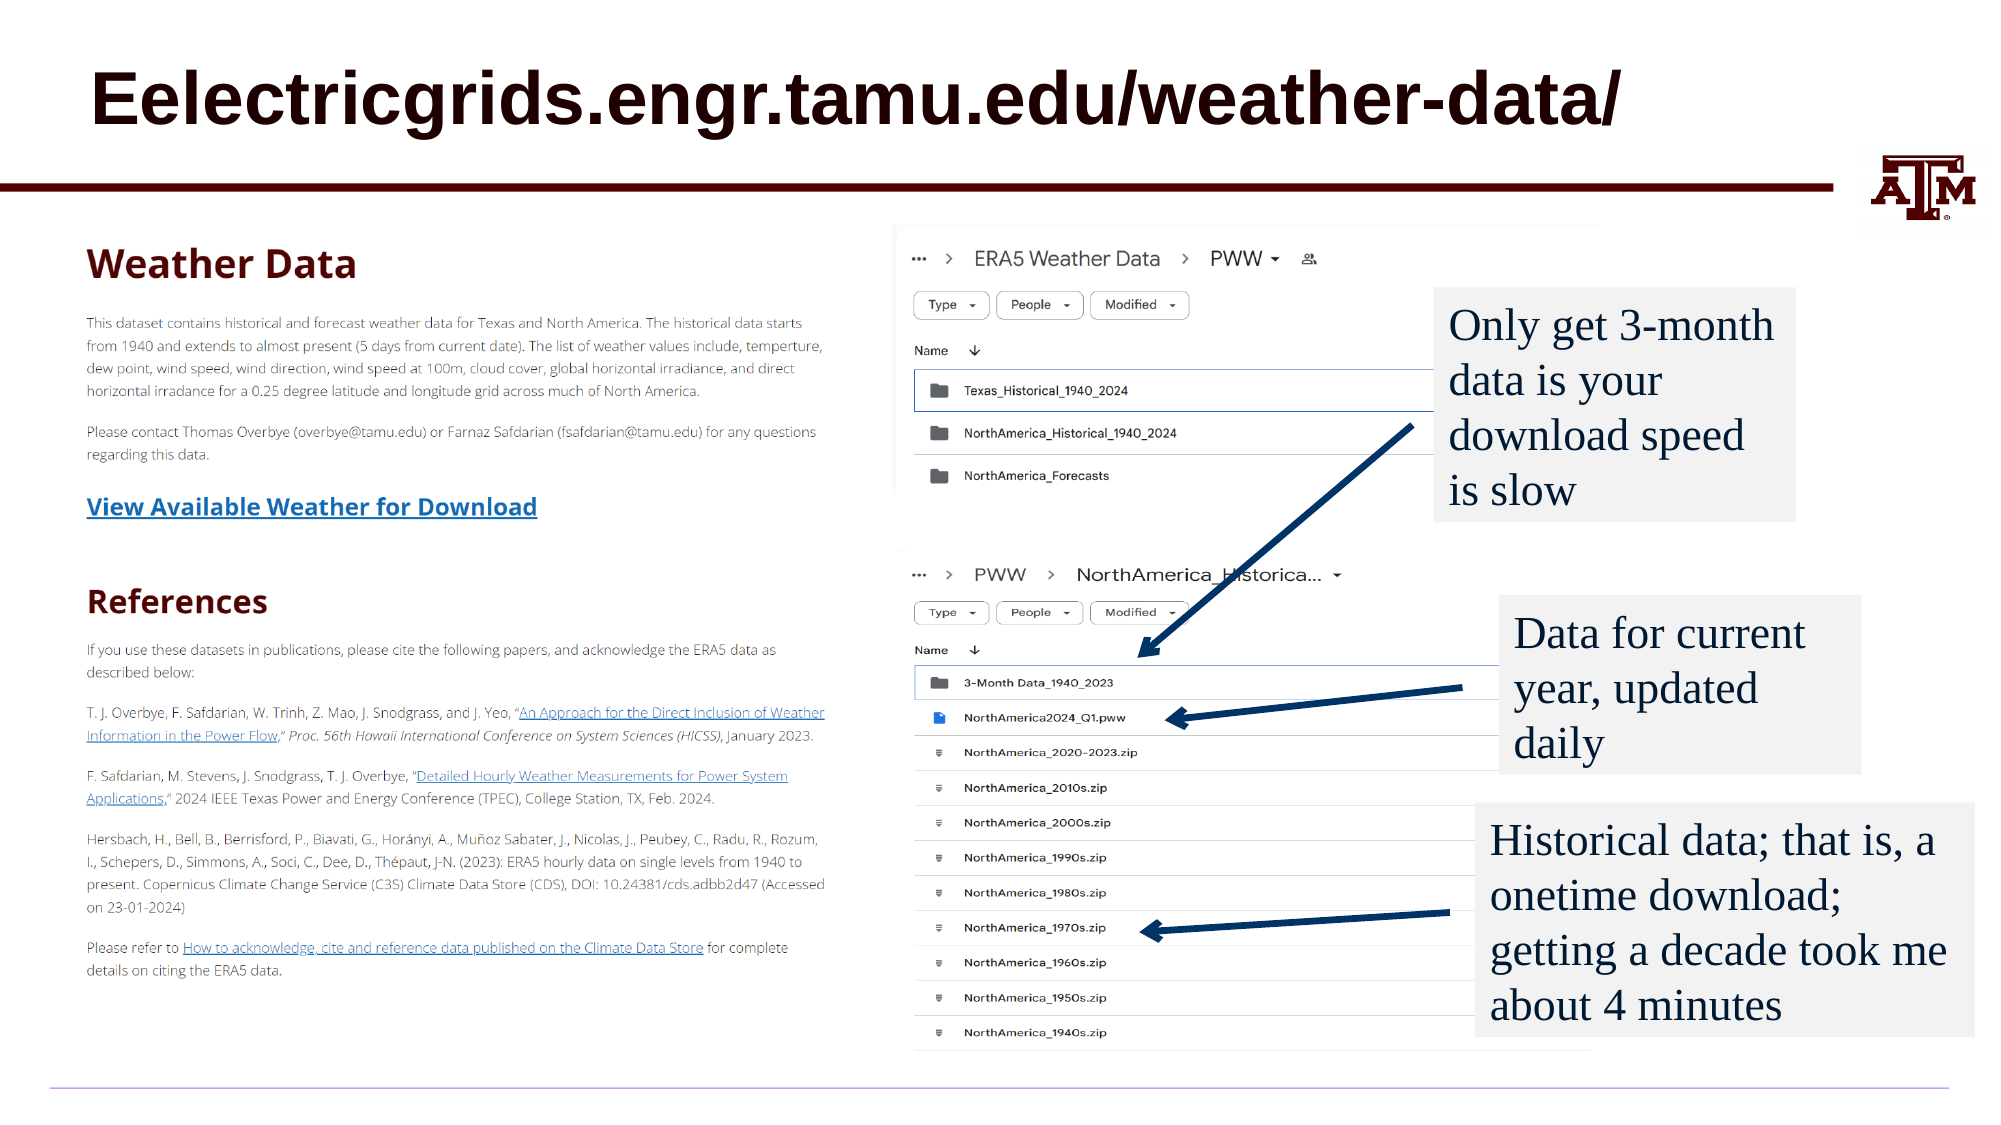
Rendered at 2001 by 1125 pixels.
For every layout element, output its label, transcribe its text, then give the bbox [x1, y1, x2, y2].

text_box Historical data; that is, a onetime download; getting a decade took me about 4 minutes [1595, 802, 1975, 1038]
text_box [1164, 687, 1463, 721]
picture [892, 224, 1598, 496]
picture [1856, 137, 1990, 238]
text_box Data for current year, updated daily [1595, 594, 1862, 775]
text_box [1139, 912, 1451, 933]
text_box Only get 3-month data is your download speed is slow [1433, 287, 1797, 523]
picture [49, 237, 876, 988]
title Eelectricgrids.engr.tamu.edu/weather-data/ [74, 12, 1909, 188]
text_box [1137, 424, 1413, 658]
picture [899, 549, 1591, 1056]
